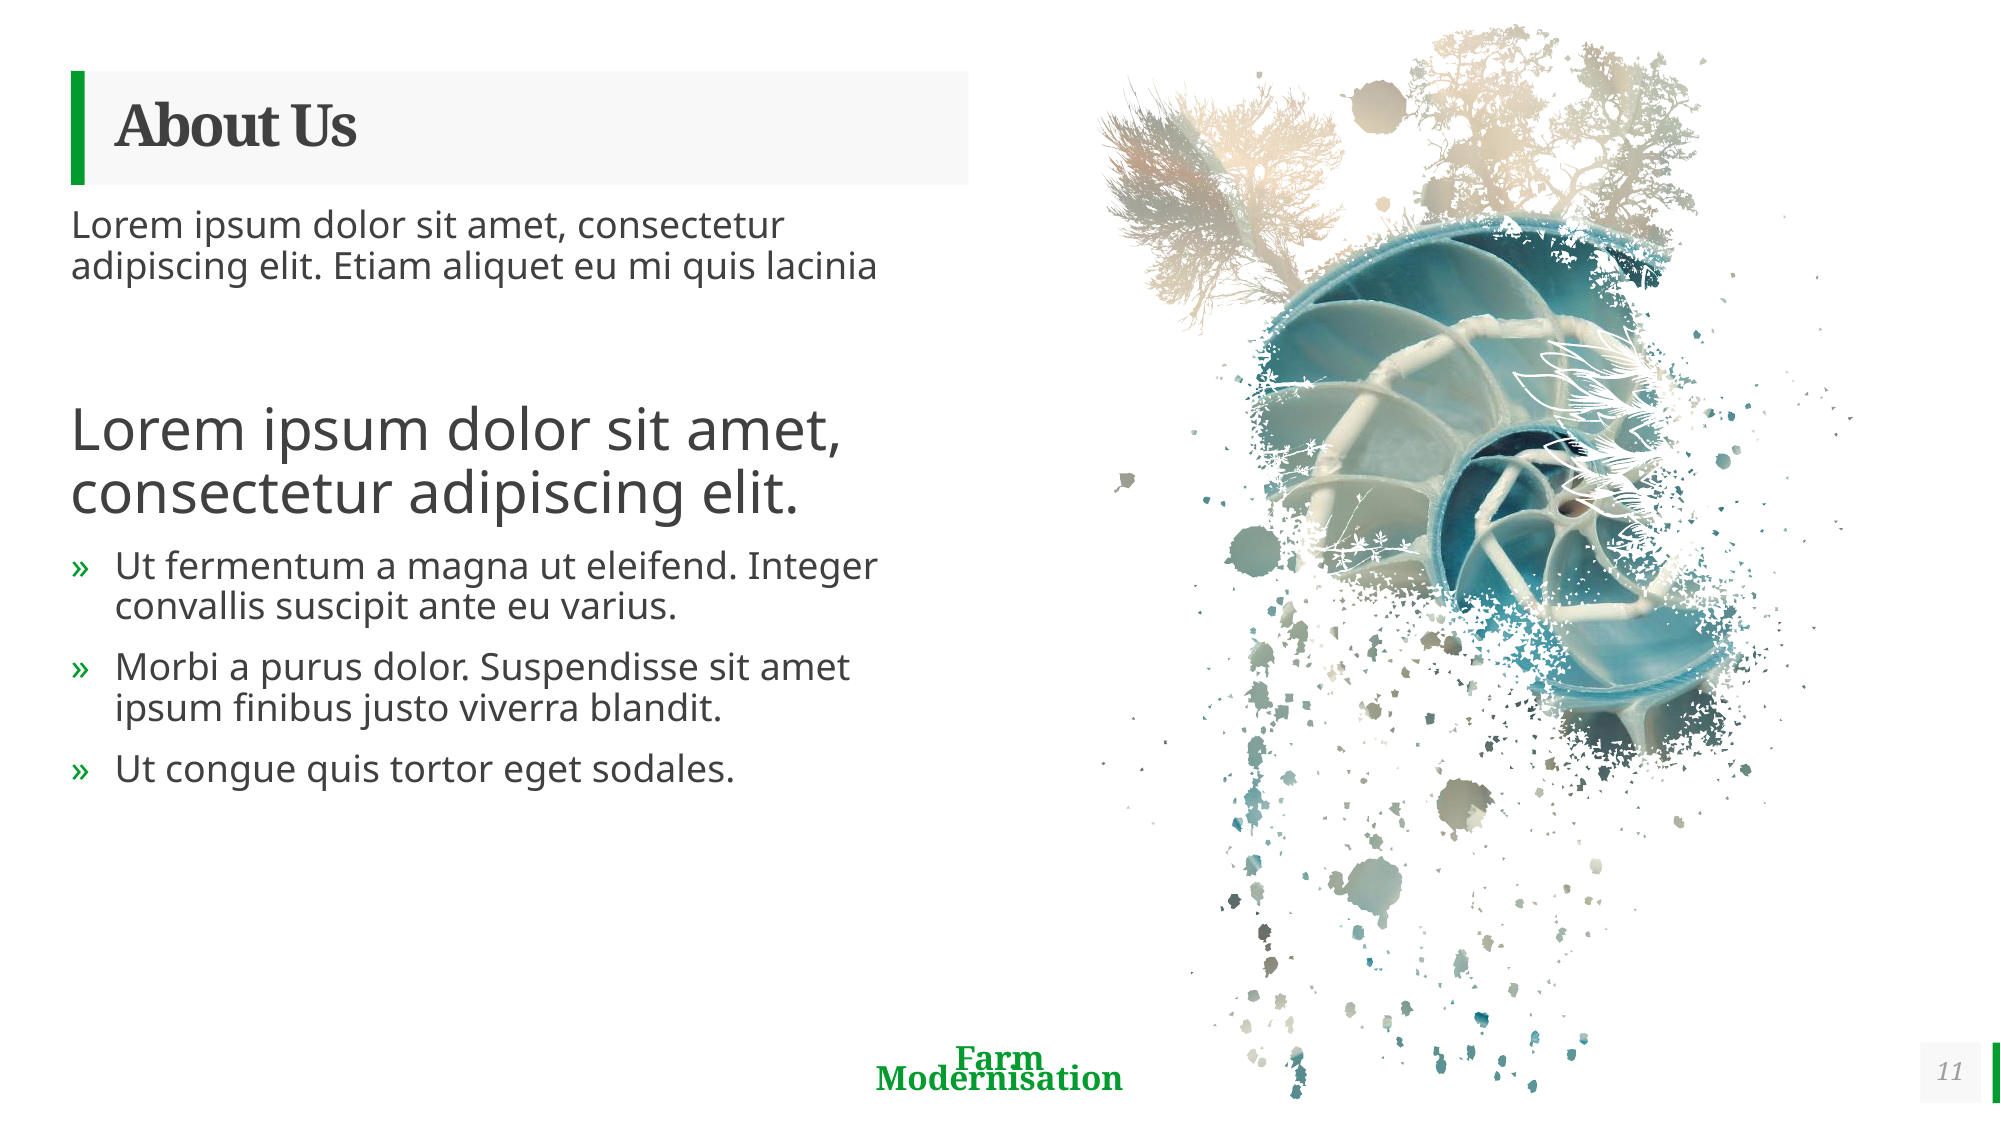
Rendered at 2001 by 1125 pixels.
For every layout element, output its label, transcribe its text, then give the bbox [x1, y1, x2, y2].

slide_number 11 [1920, 1042, 1982, 1103]
list Lorem ipsum dolor sit amet, consectetur adipiscing elit. Ut fermentum a magna ut eleifend. Integer convallis suscipit ante eu varius. Morbi a purus dolor. Suspendisse sit amet ipsum finibus justo viverra blandit. Ut congue quis tortor eget sodales. [70, 399, 969, 1004]
picture [1096, 23, 1854, 1100]
title About Us [84, 70, 969, 185]
list Lorem ipsum dolor sit amet, consectetur adipiscing elit. Etiam aliquet eu mi quis lacinia [70, 206, 969, 248]
